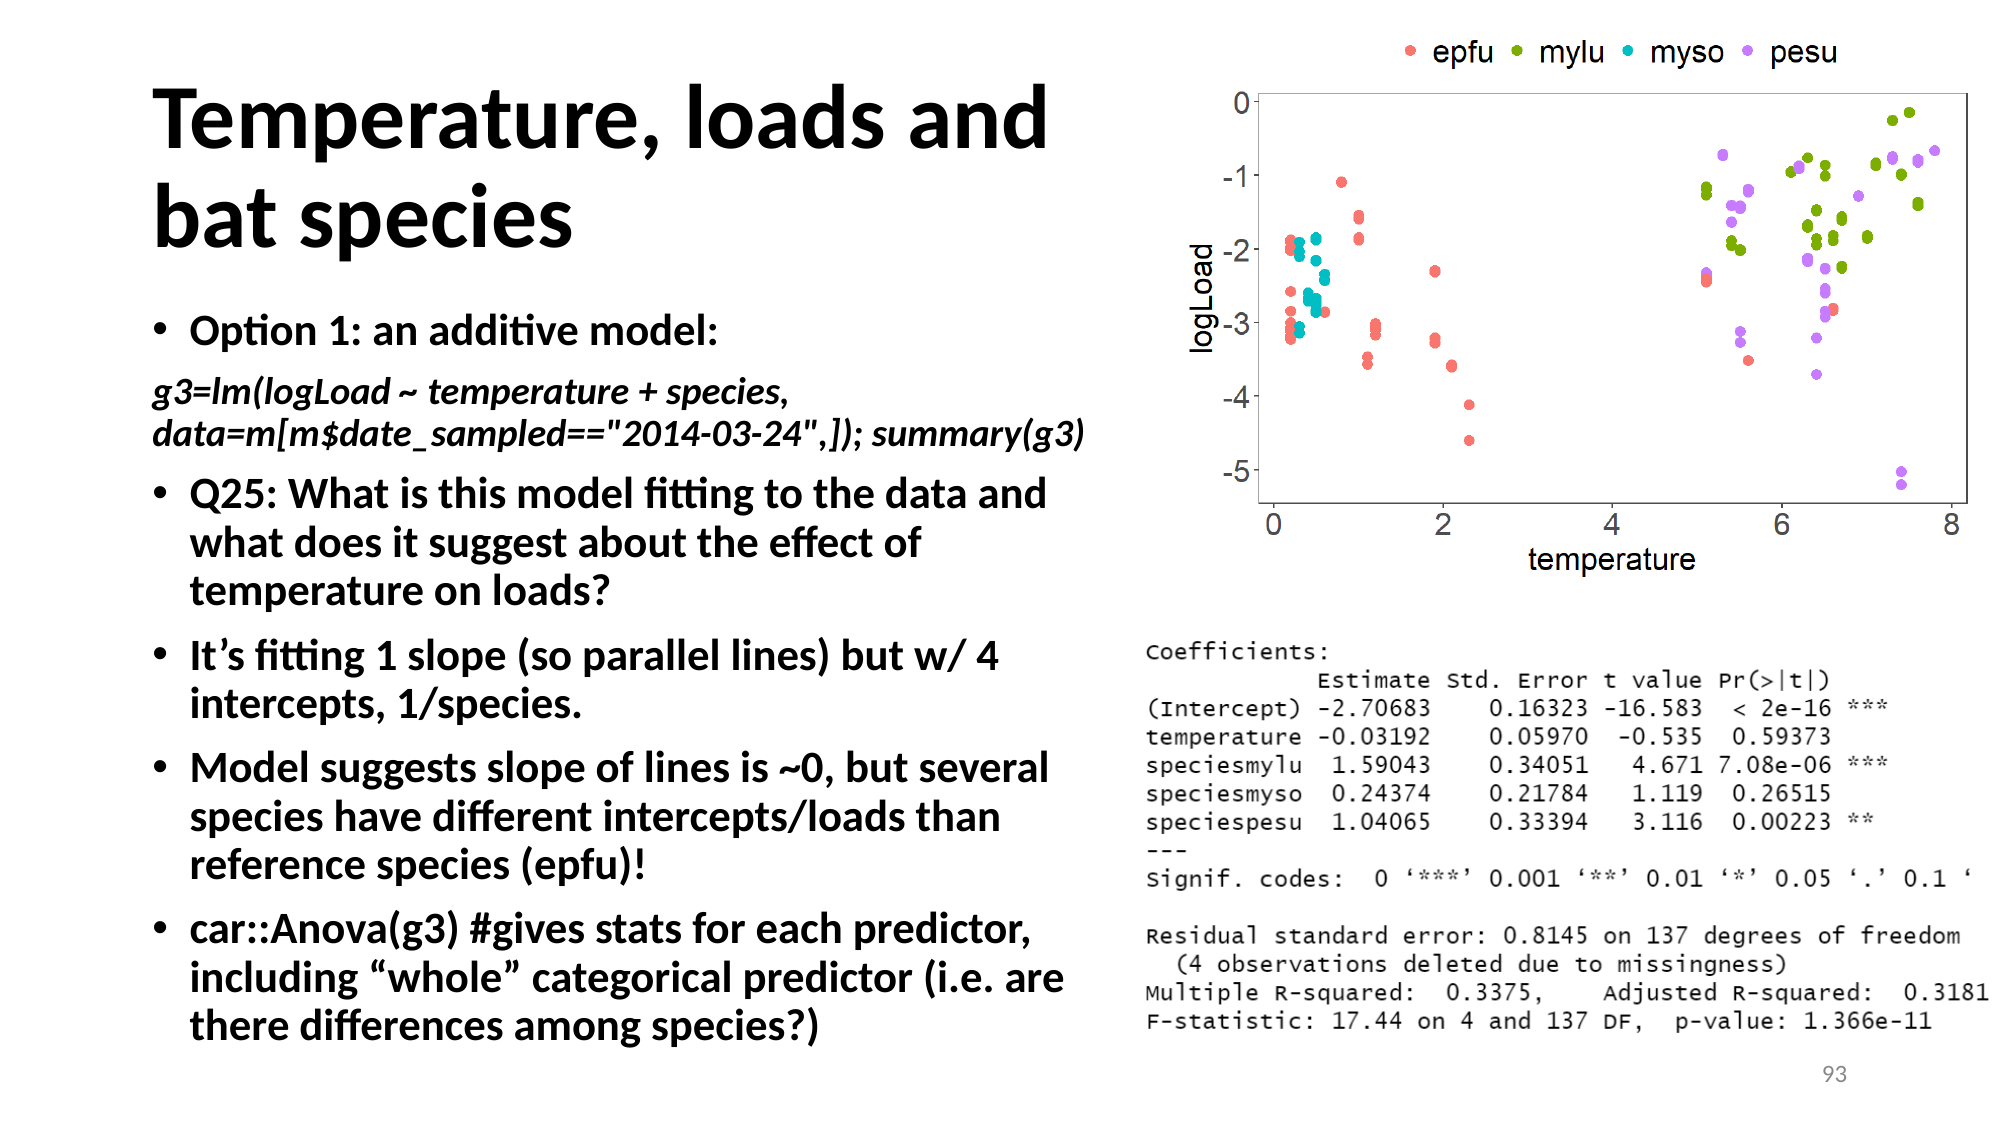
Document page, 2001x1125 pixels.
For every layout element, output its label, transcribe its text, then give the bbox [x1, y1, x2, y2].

picture [1179, 17, 1977, 585]
picture [1139, 633, 1991, 1043]
slide_number ‹#› [1412, 1051, 1863, 1103]
title Temperature, loads and bat species [137, 59, 1157, 278]
list Option 1: an additive model: g3=lm(logLoad ~ temperature + species, data=m[m$date_sampled=="2014-03-24",]); summary(g3) Q25: What is this model fitting to the data and what does it suggest about the effect of temperature on loads? It’s fitting 1 slope (so parallel lines) but w/ 4 intercepts, 1/species. Model suggests slope of lines is ~0, but several species have different intercepts/loads than reference species (epfu)! car::Anova(g3) #gives stats for each predictor, including “whole” categorical predictor (i.e. are there differences among species?) [137, 299, 1140, 1066]
